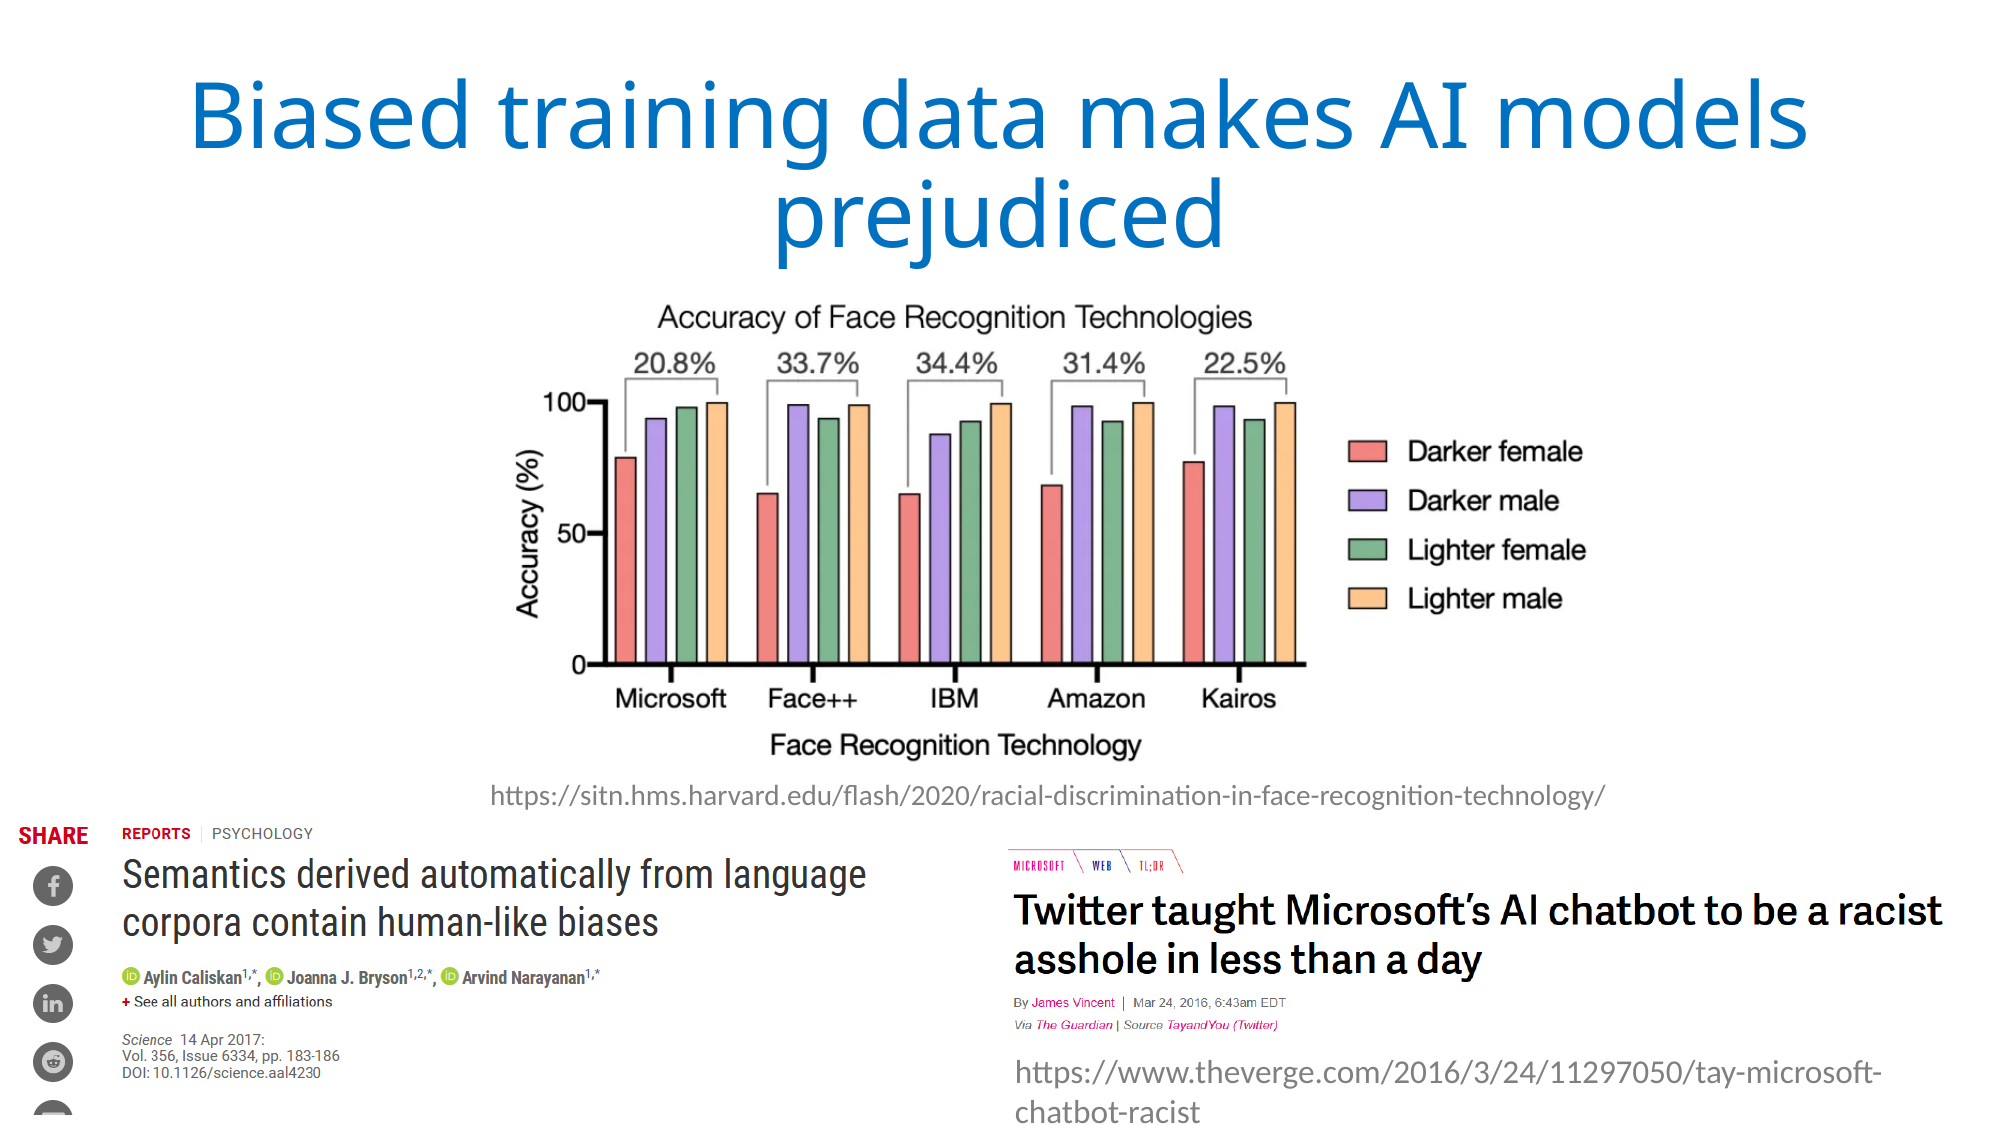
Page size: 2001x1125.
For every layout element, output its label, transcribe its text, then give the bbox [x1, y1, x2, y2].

text_box https://www.theverge.com/2016/3/24/11297050/tay-microsoft-chatbot-racist [1000, 1042, 2000, 1125]
text_box https://sitn.hms.harvard.edu/flash/2020/racial-discrimination-in-face-recognition-technology/ [475, 769, 1717, 819]
title Biased training data makes AI models prejudiced [137, 59, 1863, 278]
picture [0, 800, 900, 1115]
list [500, 299, 1597, 772]
picture [999, 812, 1967, 1049]
